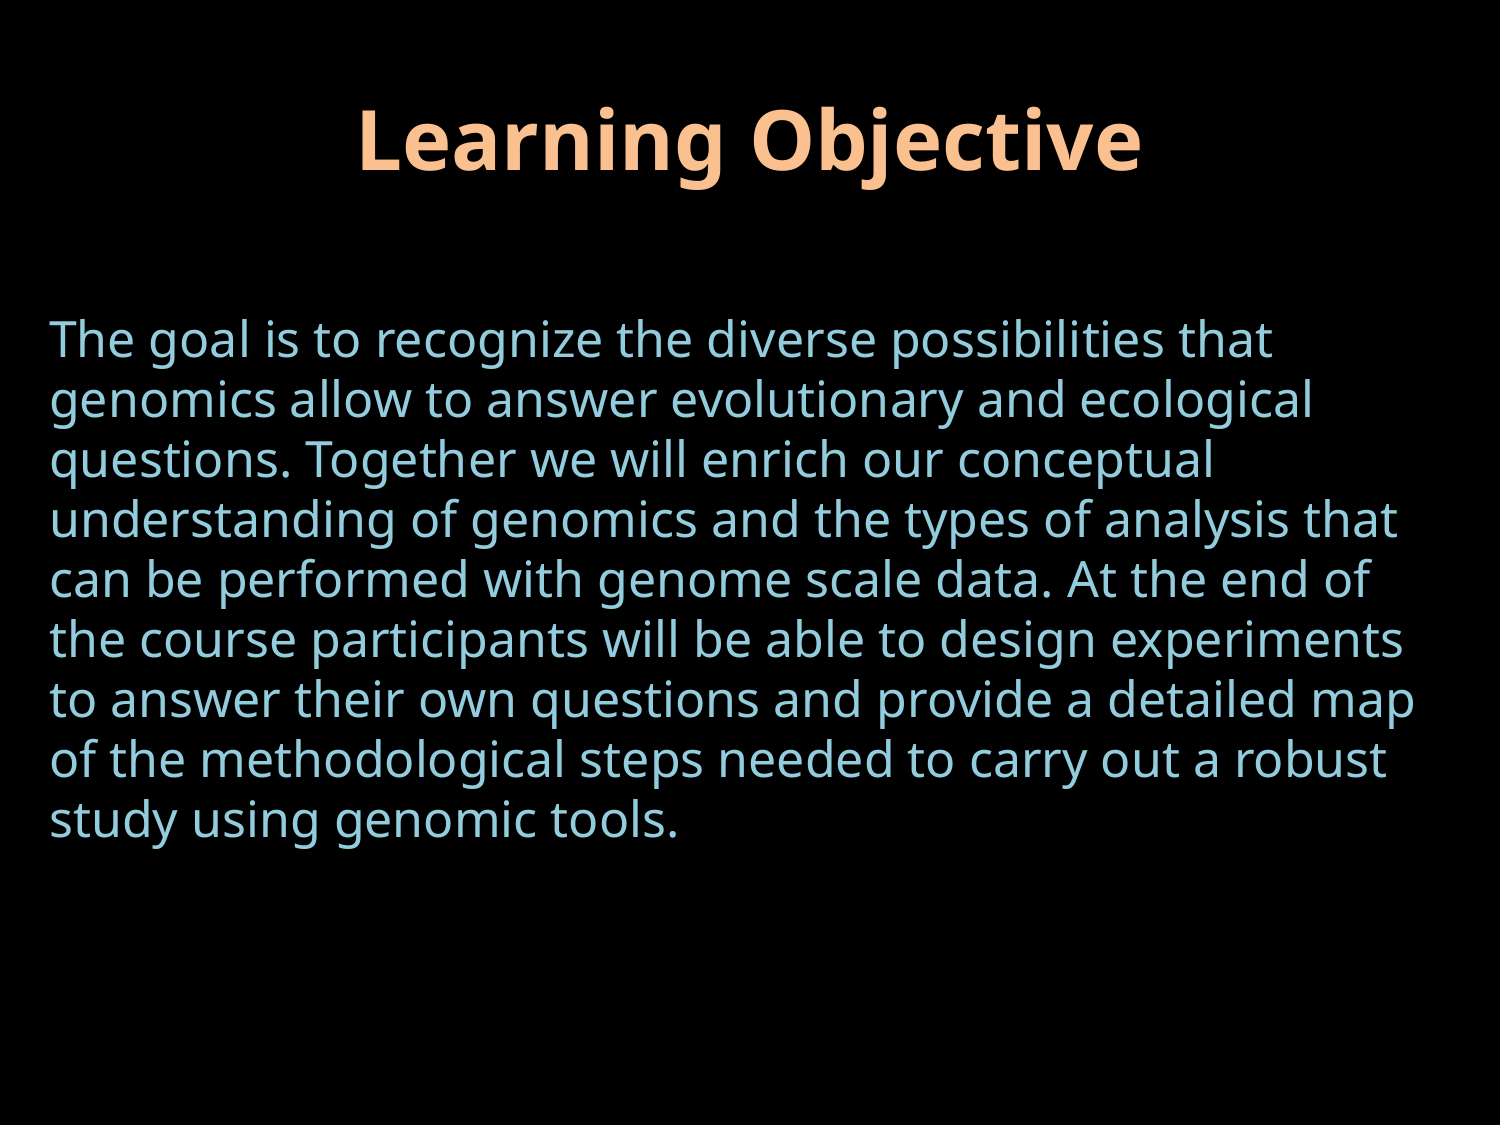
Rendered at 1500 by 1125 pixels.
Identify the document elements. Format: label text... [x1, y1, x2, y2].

text_box Learning Objective The goal is to recognize the diverse possibilities that genomics allow to answer evolutionary and ecological questions. Together we will enrich our conceptual understanding of genomics and the types of analysis that can be performed with genome scale data. At the end of the course participants will be able to design experiments to answer their own questions and provide a detailed map of the methodological steps needed to carry out a robust study using genomic tools. [49, 87, 1451, 848]
